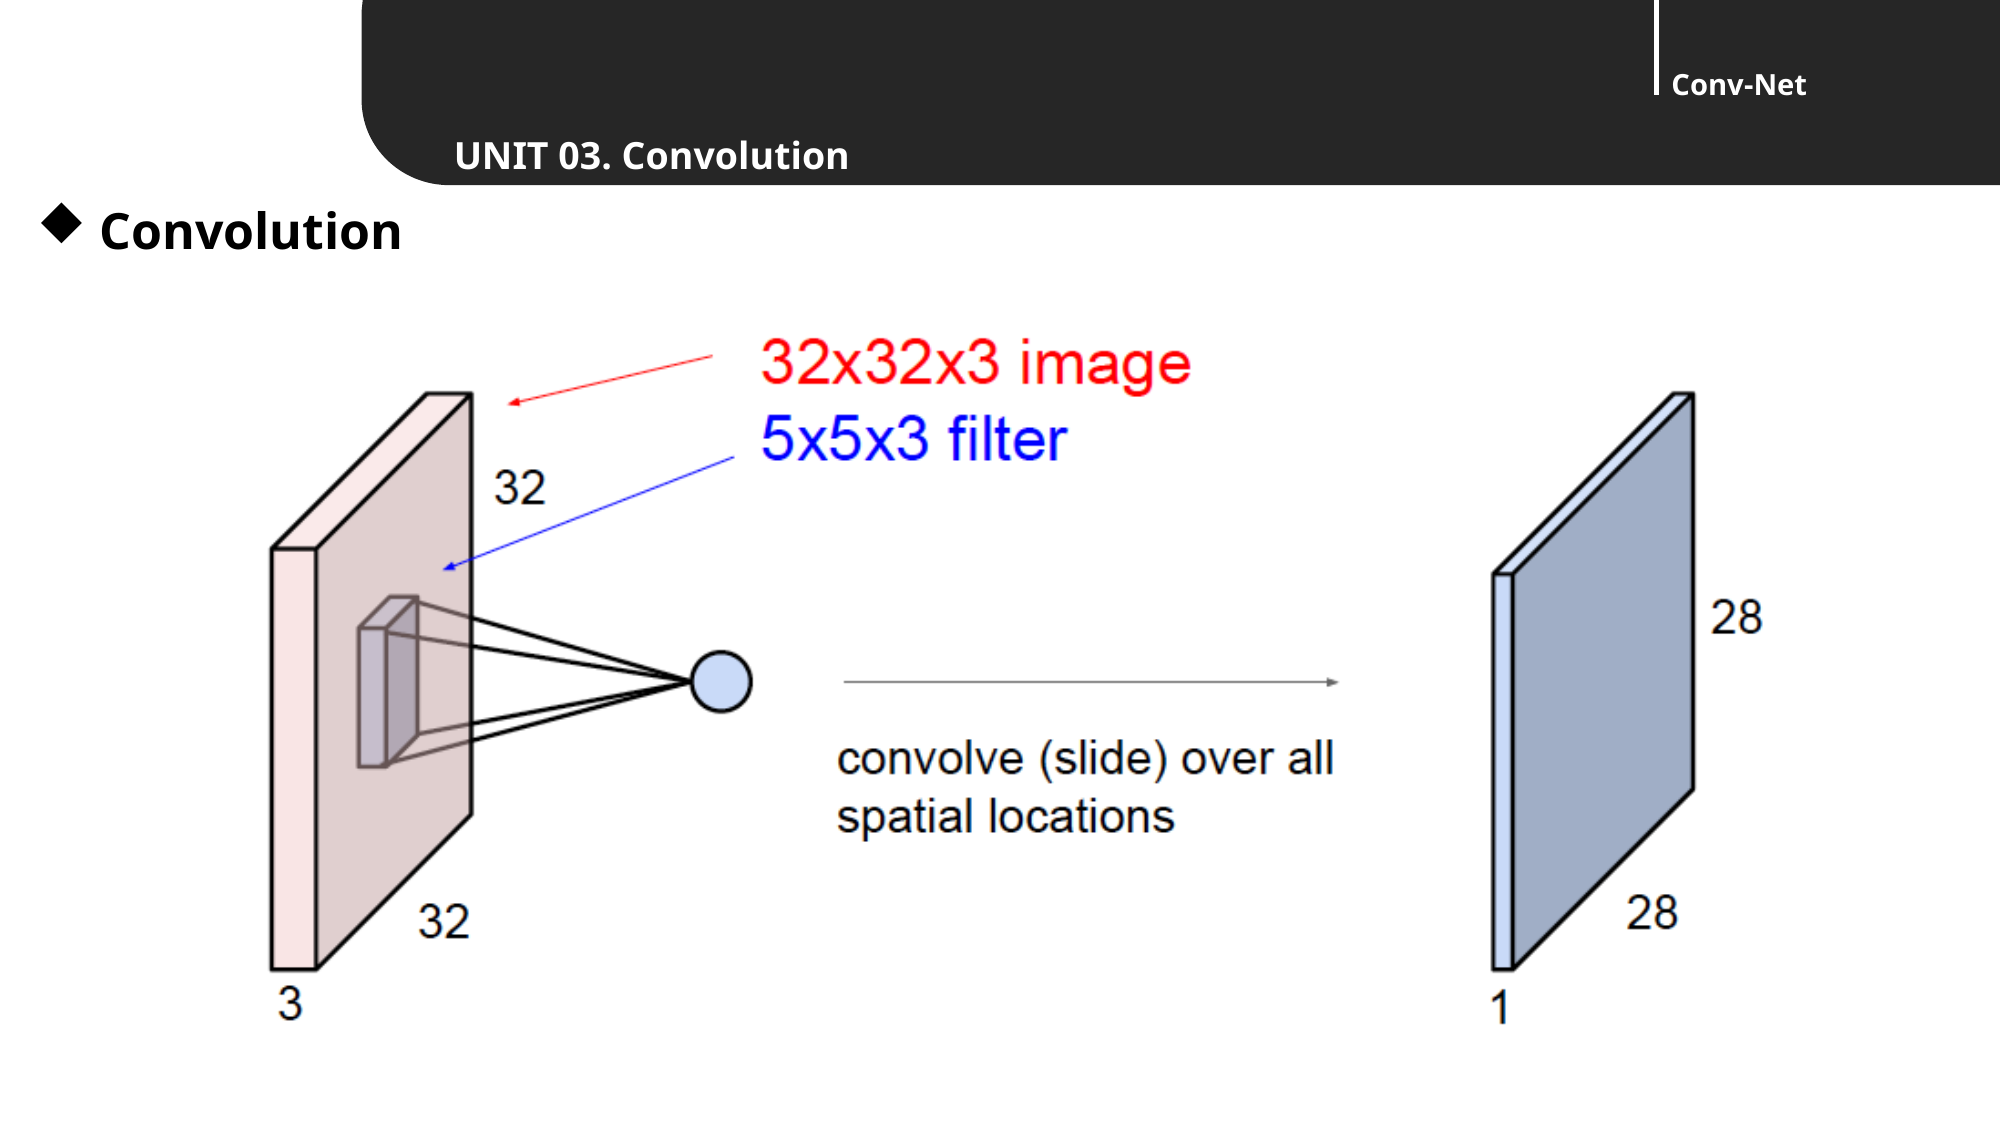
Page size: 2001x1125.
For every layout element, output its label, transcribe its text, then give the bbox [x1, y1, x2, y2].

picture [181, 335, 1832, 1048]
text_box Convolution [22, 191, 1661, 267]
